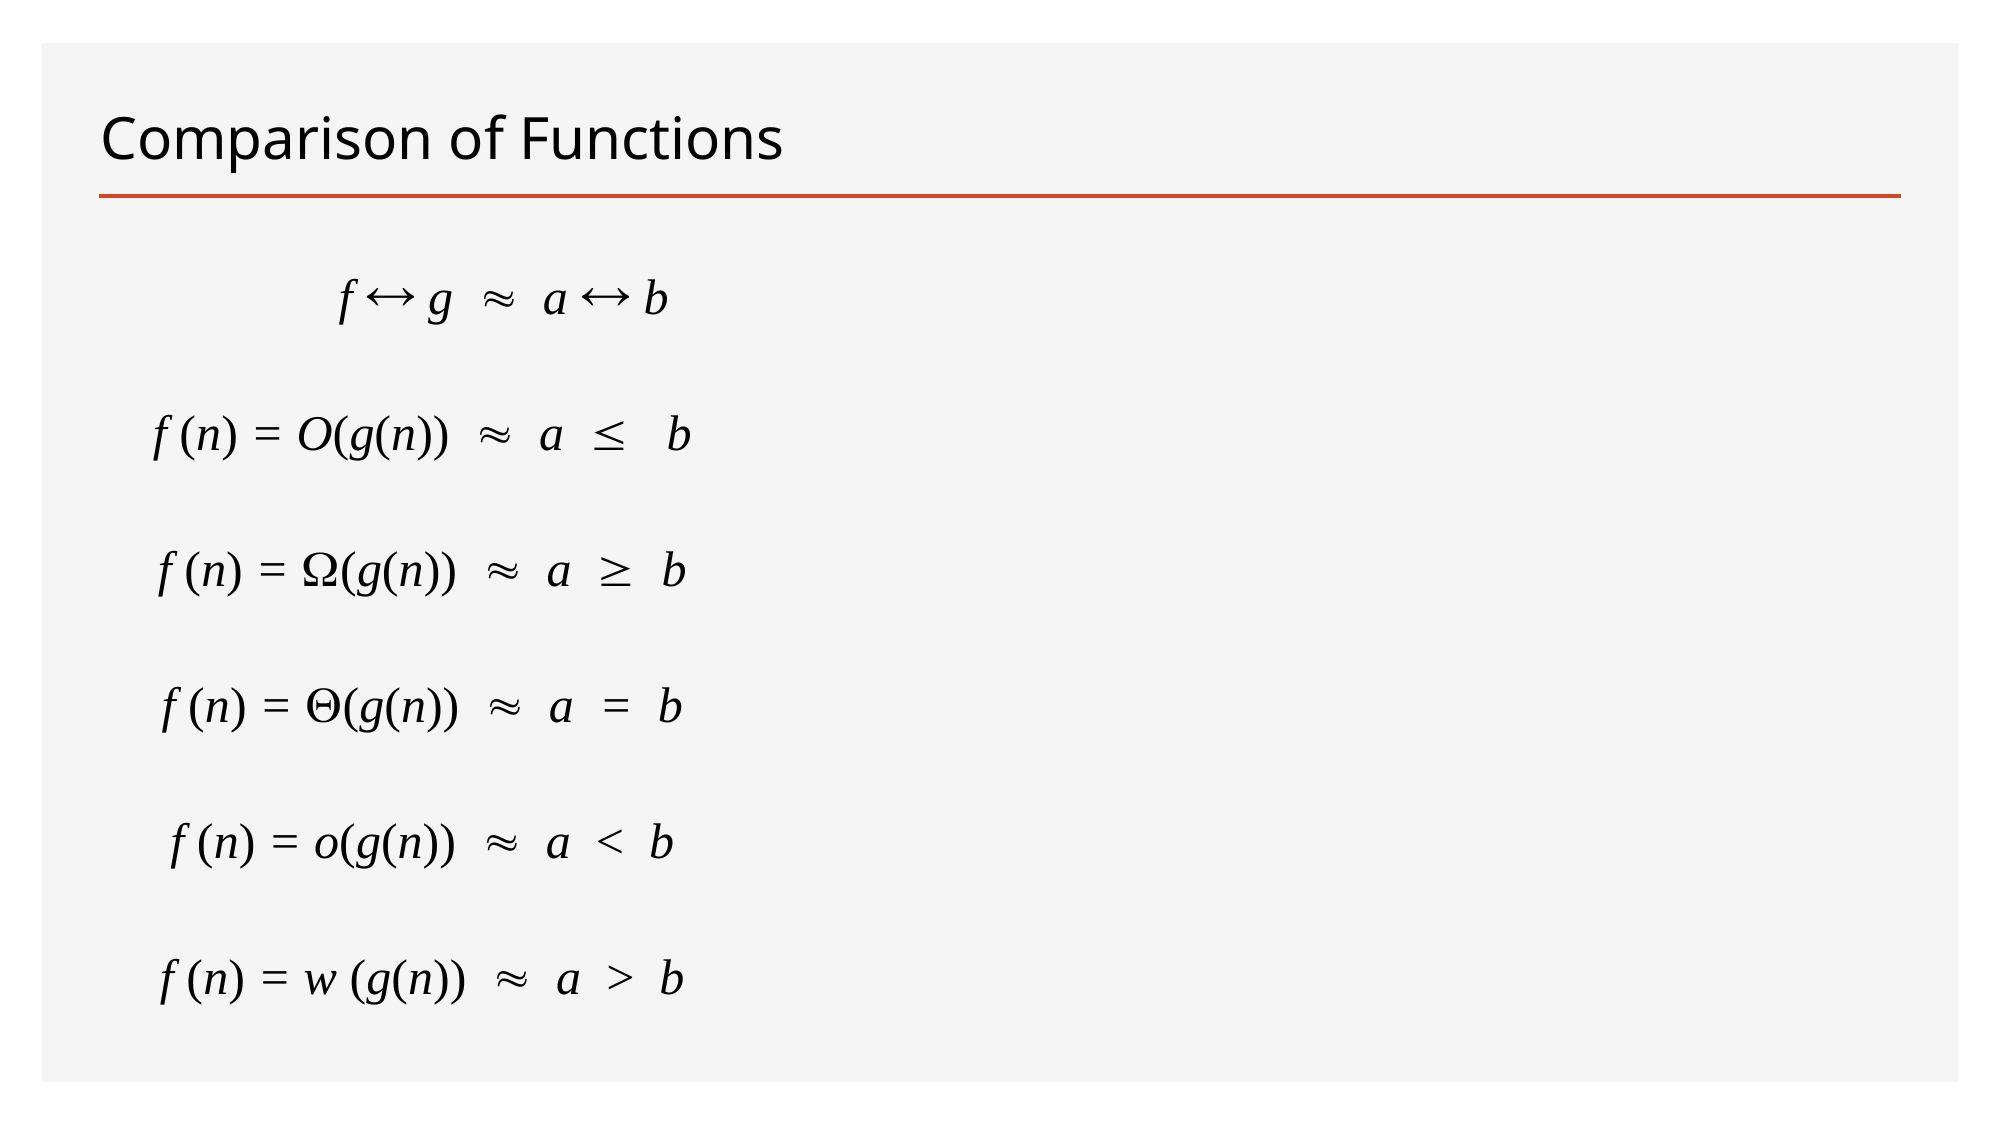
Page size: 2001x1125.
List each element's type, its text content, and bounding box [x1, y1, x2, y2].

list f  g  a  b f (n) = O(g(n))  a  b f (n) = (g(n))  a  b f (n) = (g(n))  a = b f (n) = o(g(n))  a < b f (n) = w (g(n))  a > b [104, 227, 741, 1052]
title Comparison of Functions [85, 73, 1214, 179]
